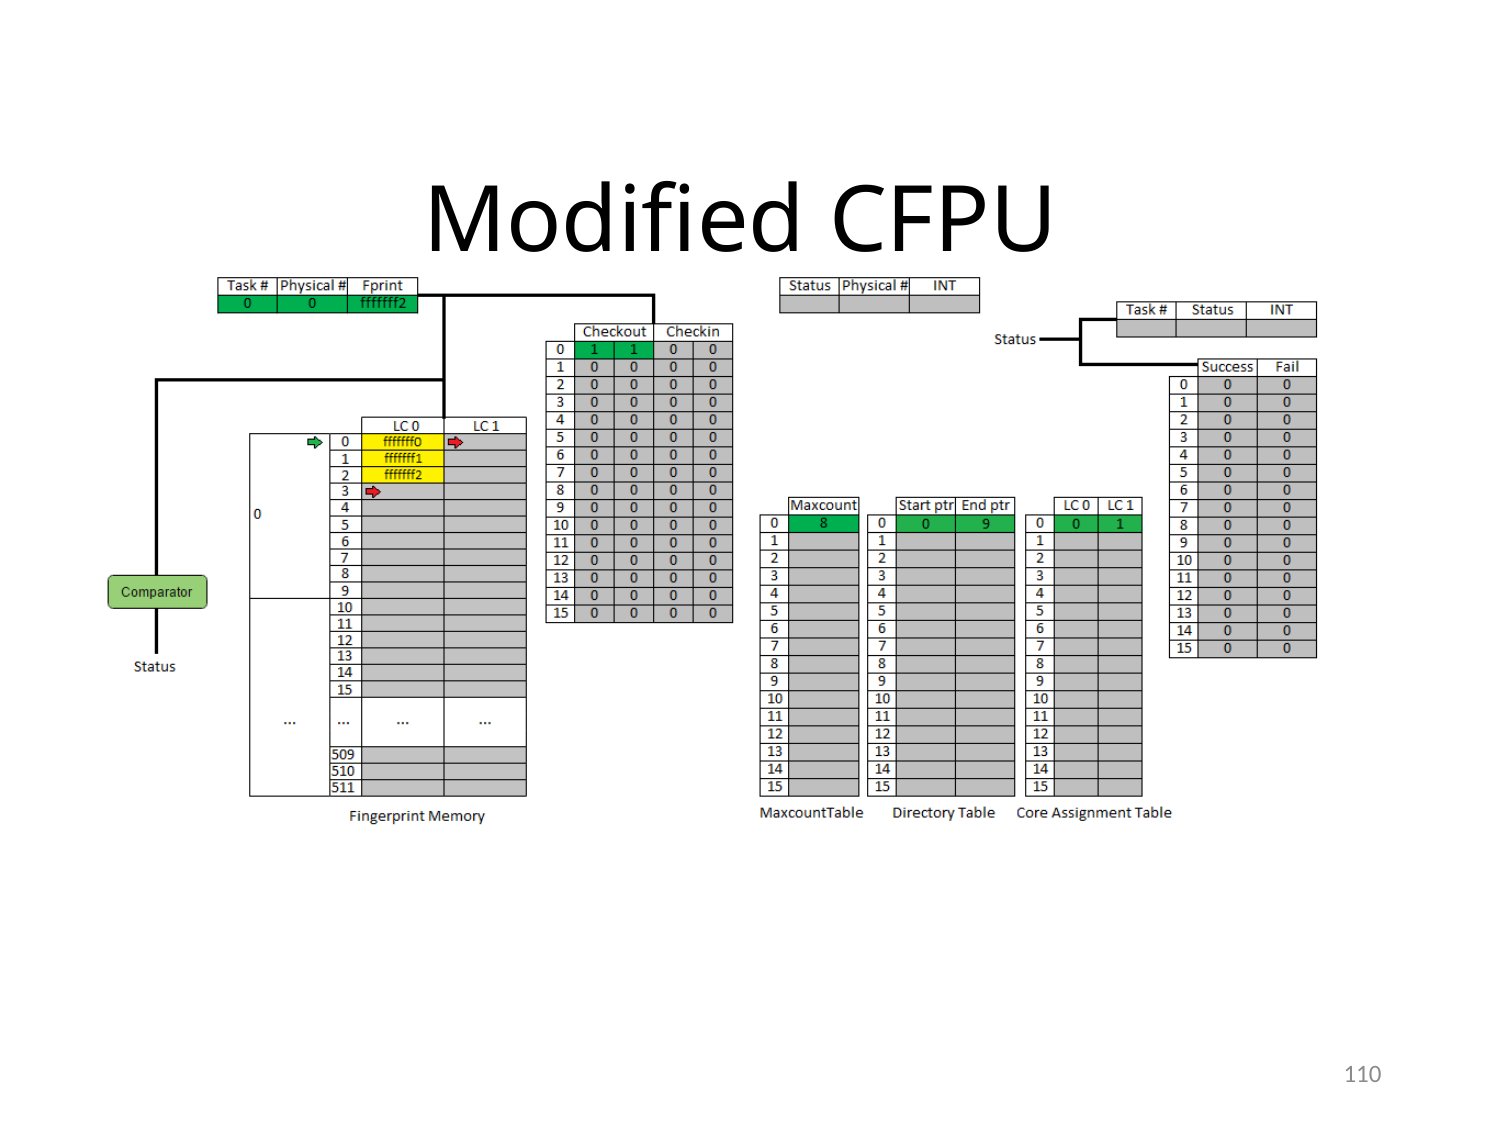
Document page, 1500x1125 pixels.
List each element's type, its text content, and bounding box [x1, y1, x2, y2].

slide_number 110 [1059, 1042, 1397, 1103]
title Modified CFPU [93, 140, 1388, 304]
picture [89, 253, 1327, 833]
